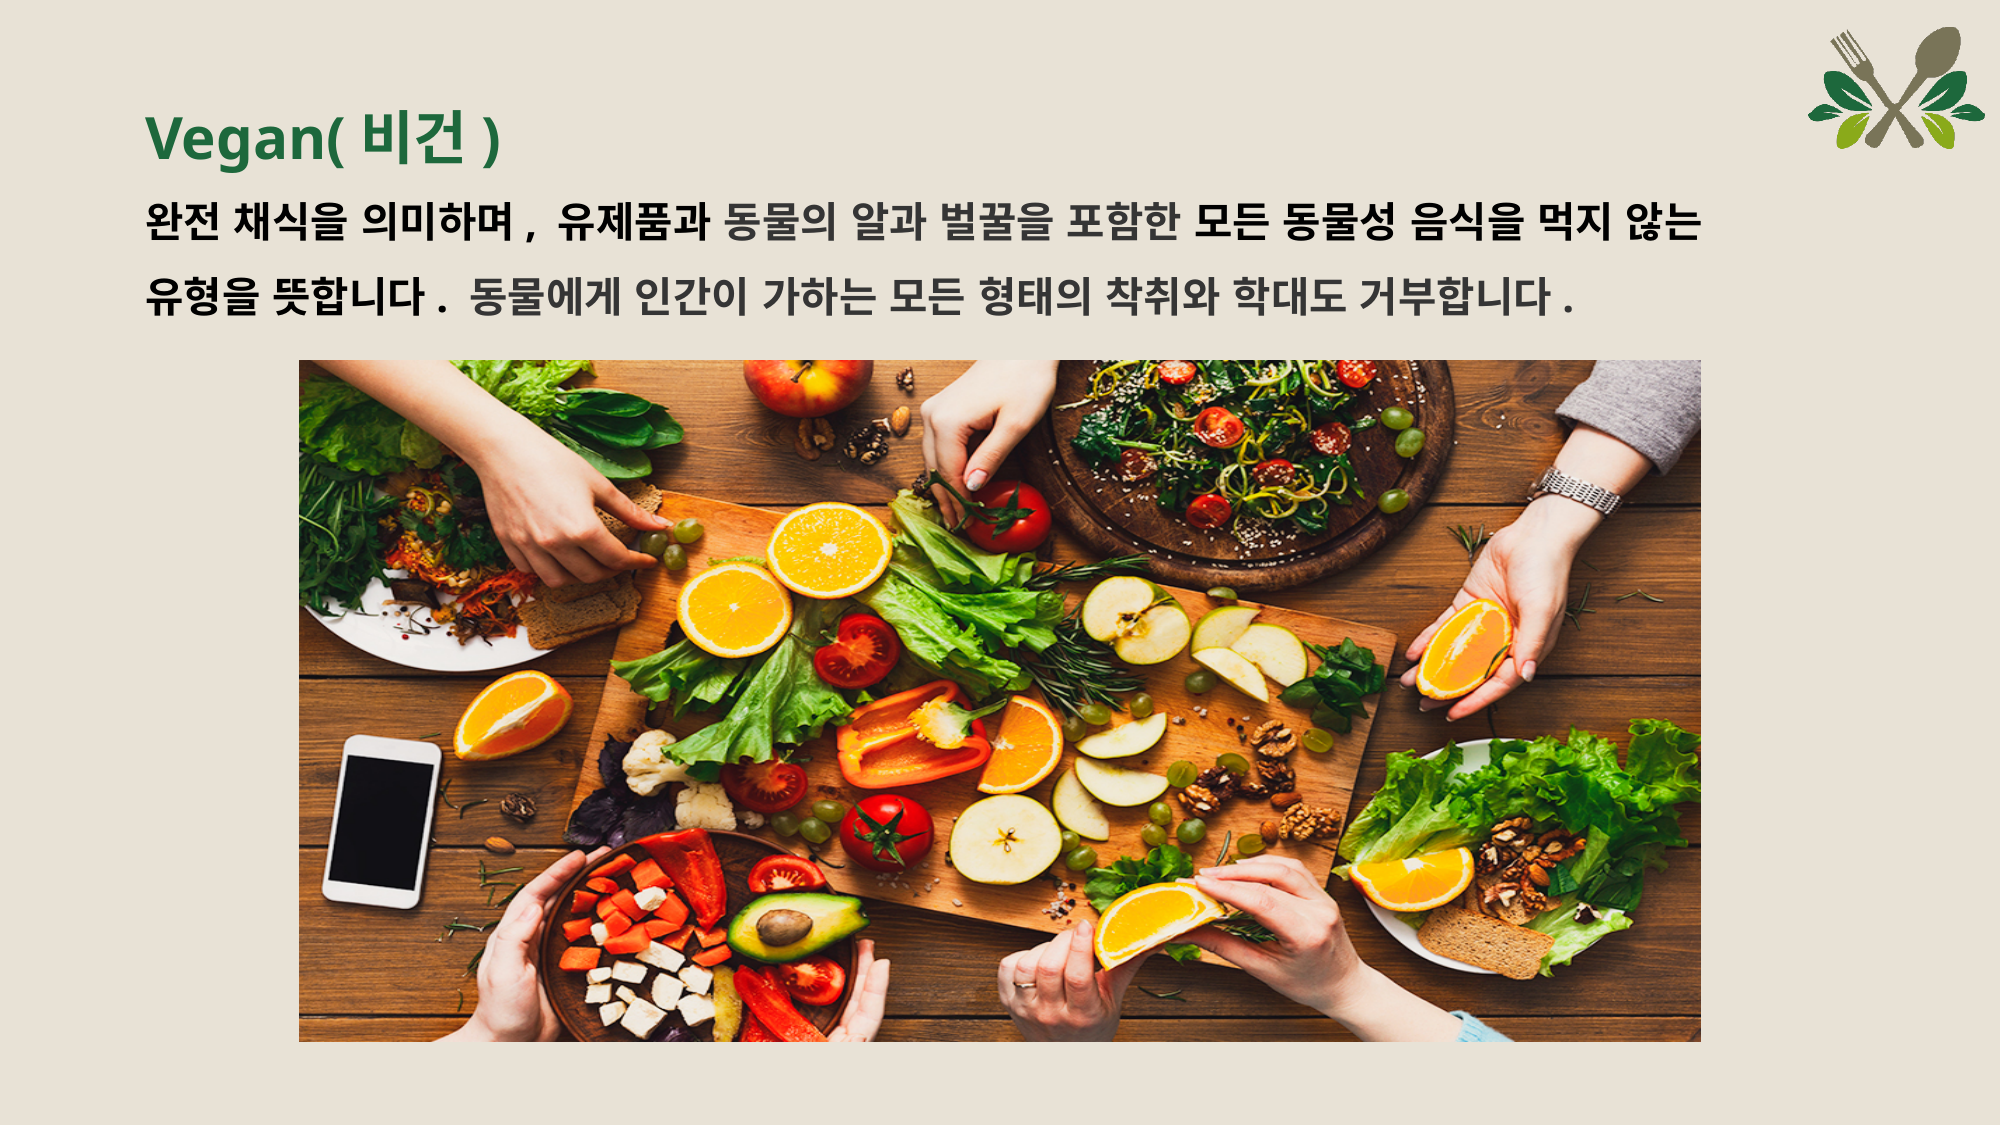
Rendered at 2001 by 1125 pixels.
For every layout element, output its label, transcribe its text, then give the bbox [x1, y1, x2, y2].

text_box Vegan(비건) 완전 채식을 의미하며, 유제품과 동물의 알과 벌꿀을 포함한 모든 동물성 음식을 먹지 않는 유형을 뜻합니다. 동물에게 인간이 가하는 모든 형태의 착취와 학대도 거부합니다. [130, 58, 1823, 329]
picture [299, 360, 1701, 1042]
picture [1808, 0, 1985, 176]
